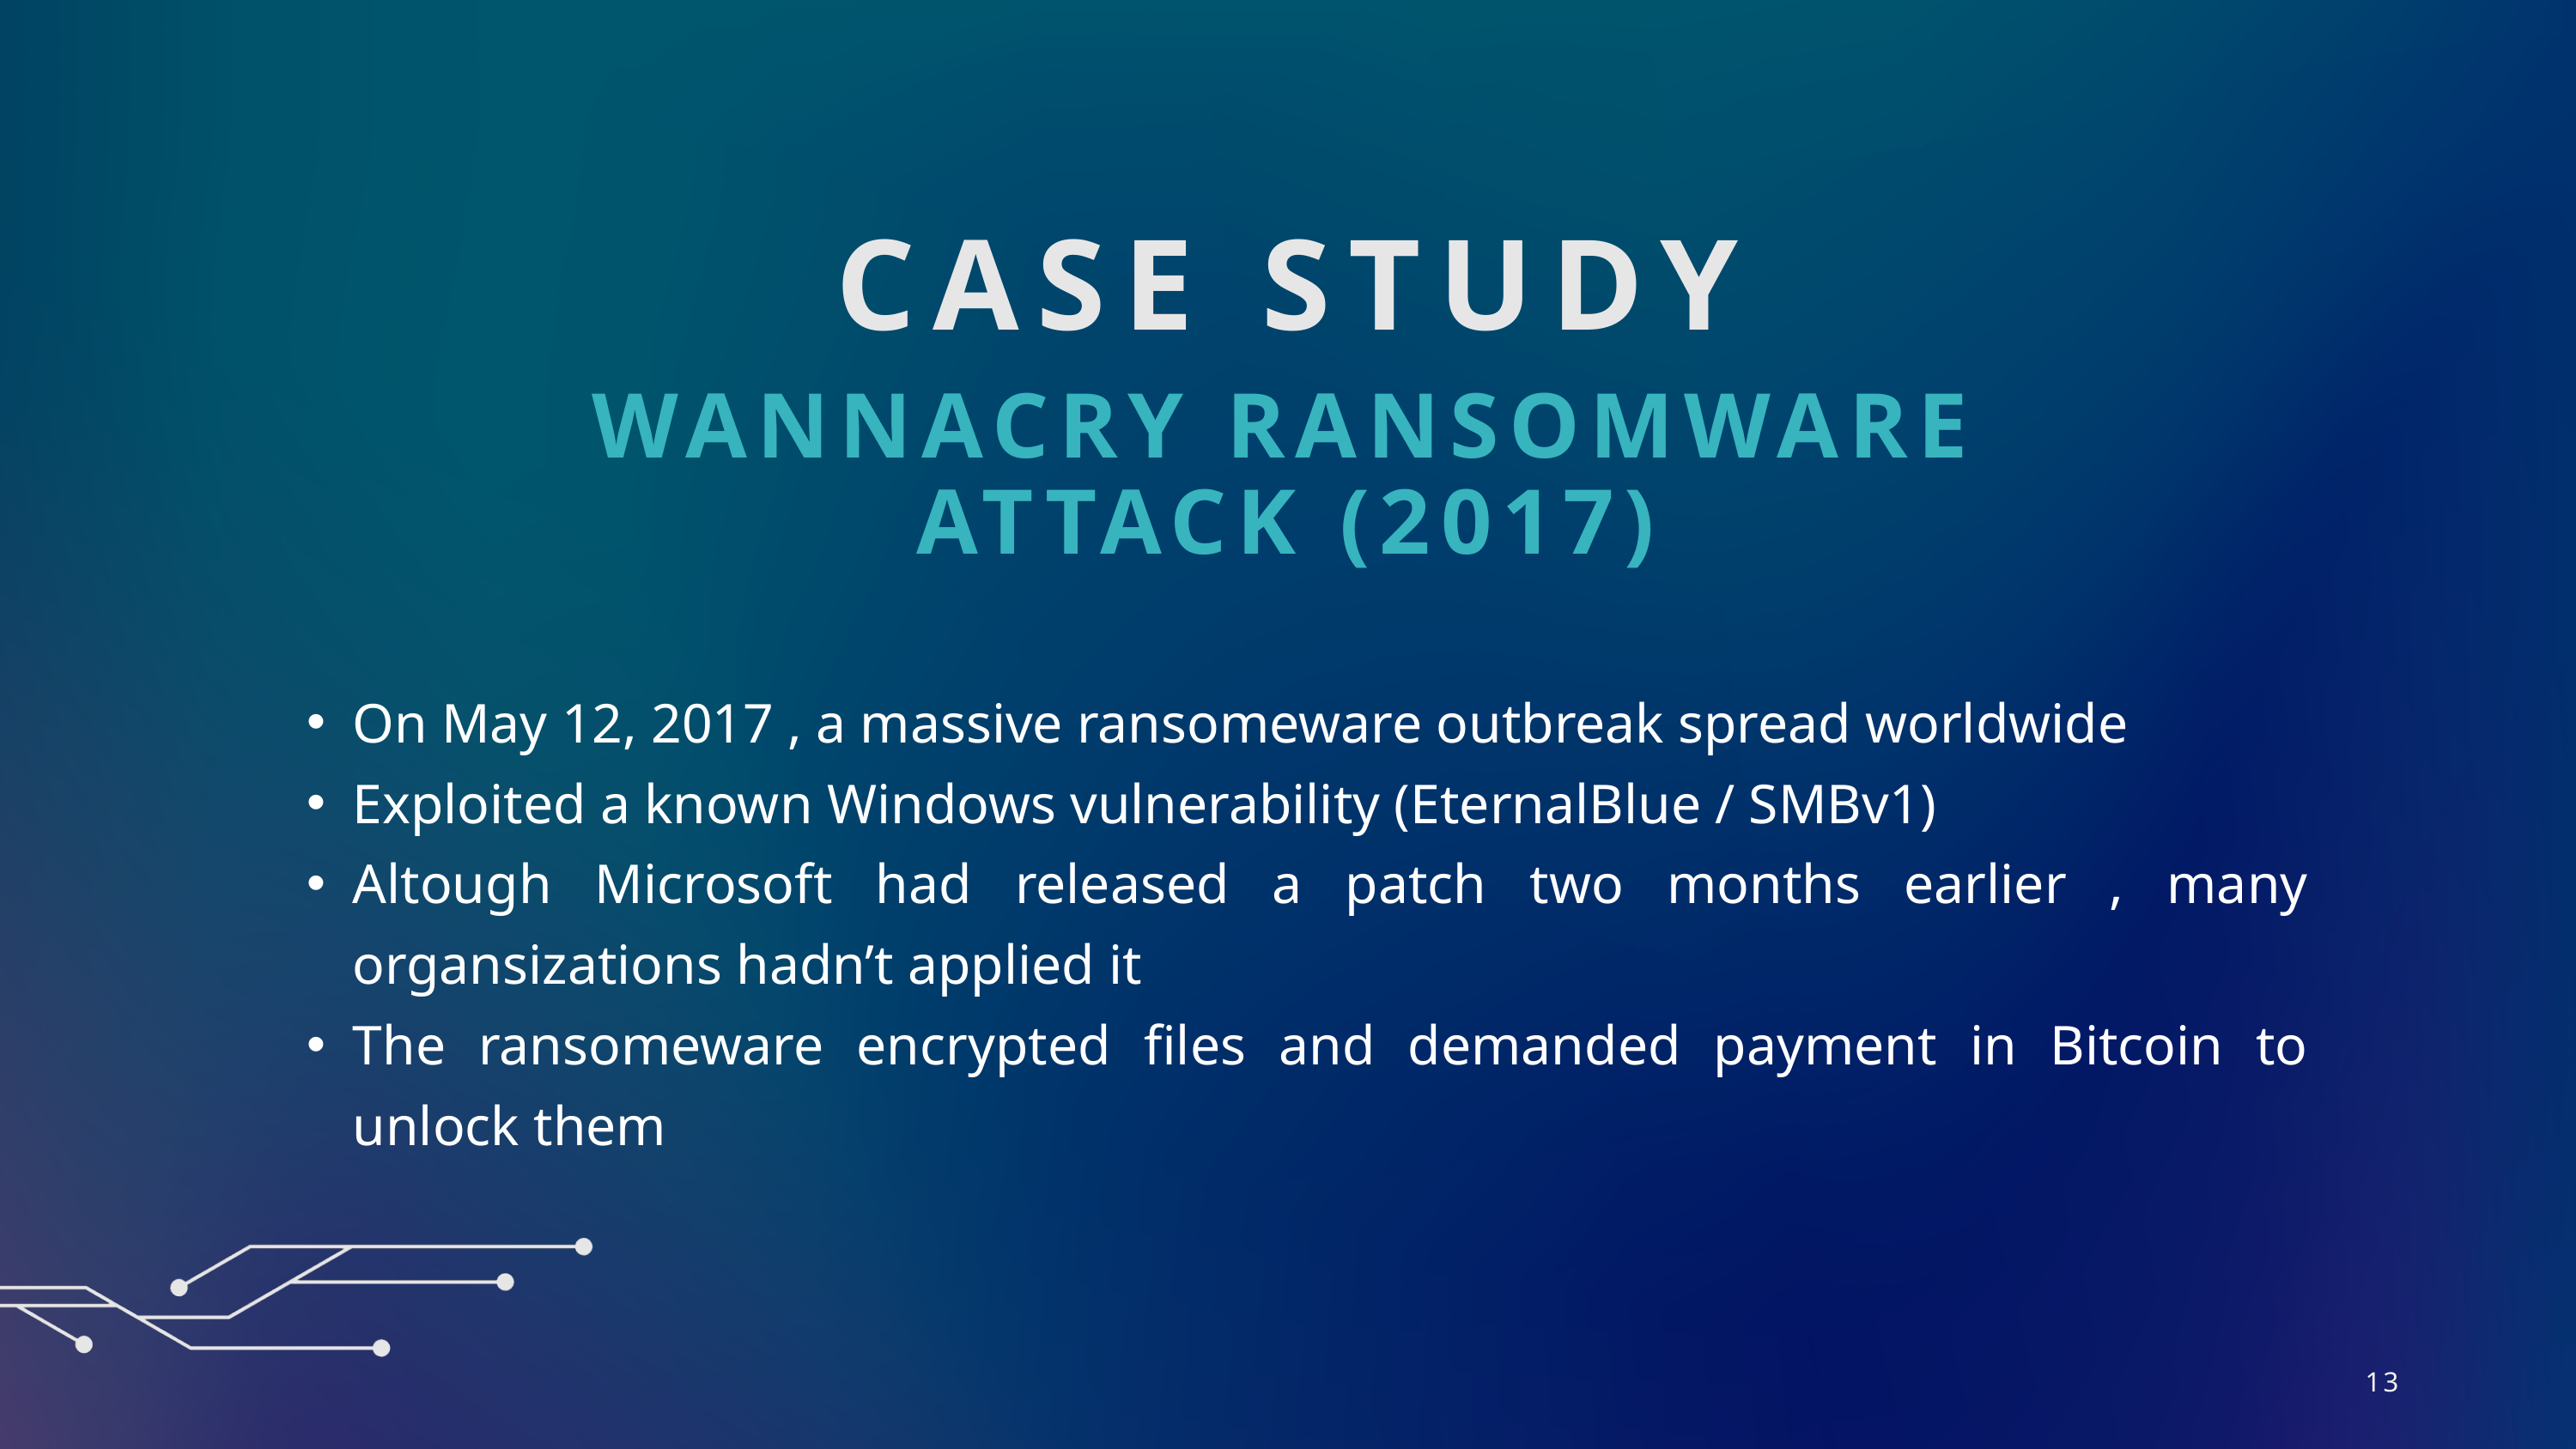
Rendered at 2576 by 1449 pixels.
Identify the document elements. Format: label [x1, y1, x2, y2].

text_box [1819, 1342, 2399, 1421]
text_box [0, 0, 2576, 1449]
